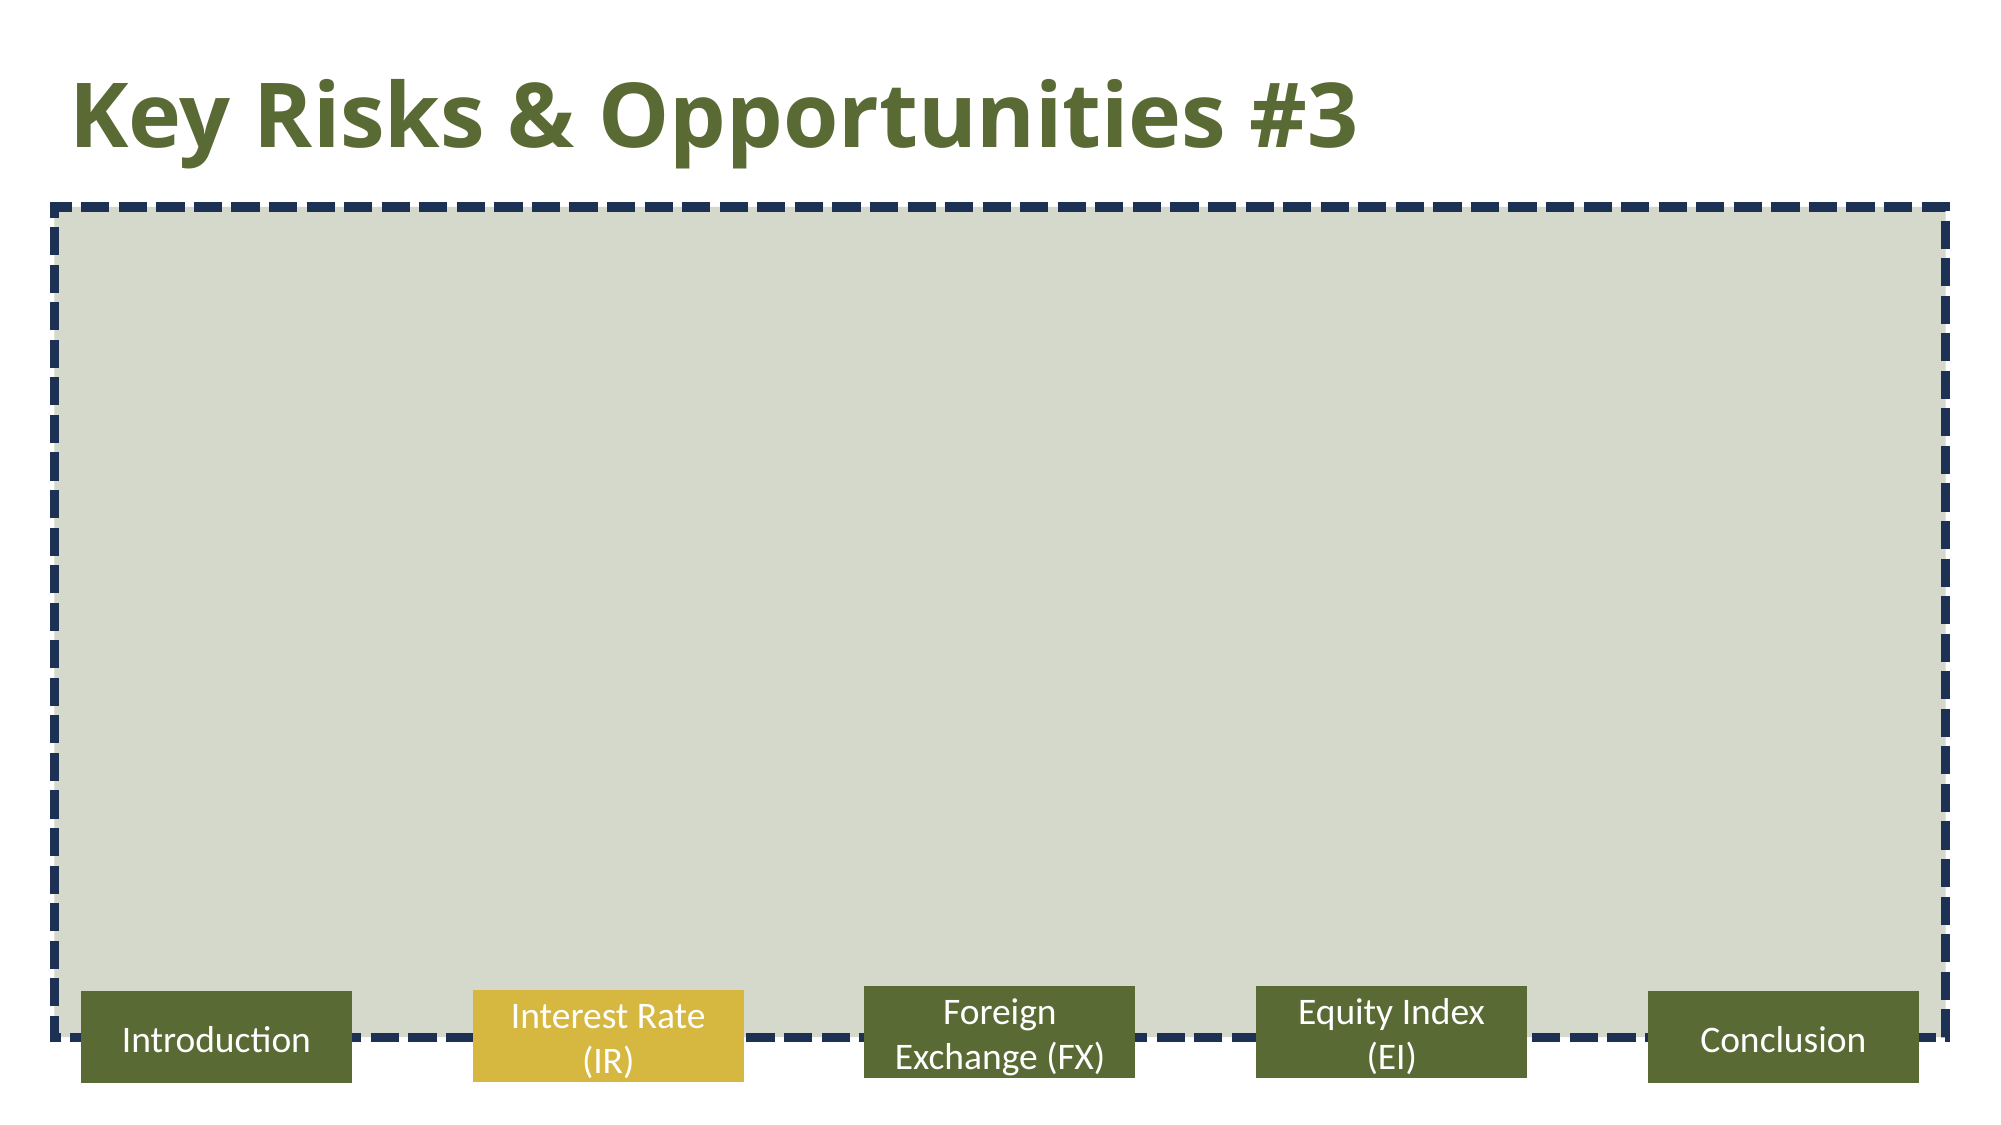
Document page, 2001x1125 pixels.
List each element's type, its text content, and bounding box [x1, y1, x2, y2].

text_box Interest Rate (IR) [473, 990, 744, 1082]
text_box [53, 206, 1947, 1038]
text_box Foreign Exchange (FX) [864, 986, 1135, 1078]
text_box Introduction [81, 991, 352, 1083]
text_box Equity Index (EI) [1256, 986, 1527, 1078]
text_box Conclusion [1648, 991, 1919, 1083]
title Key Risks & Opportunities #3 [54, 29, 1946, 206]
